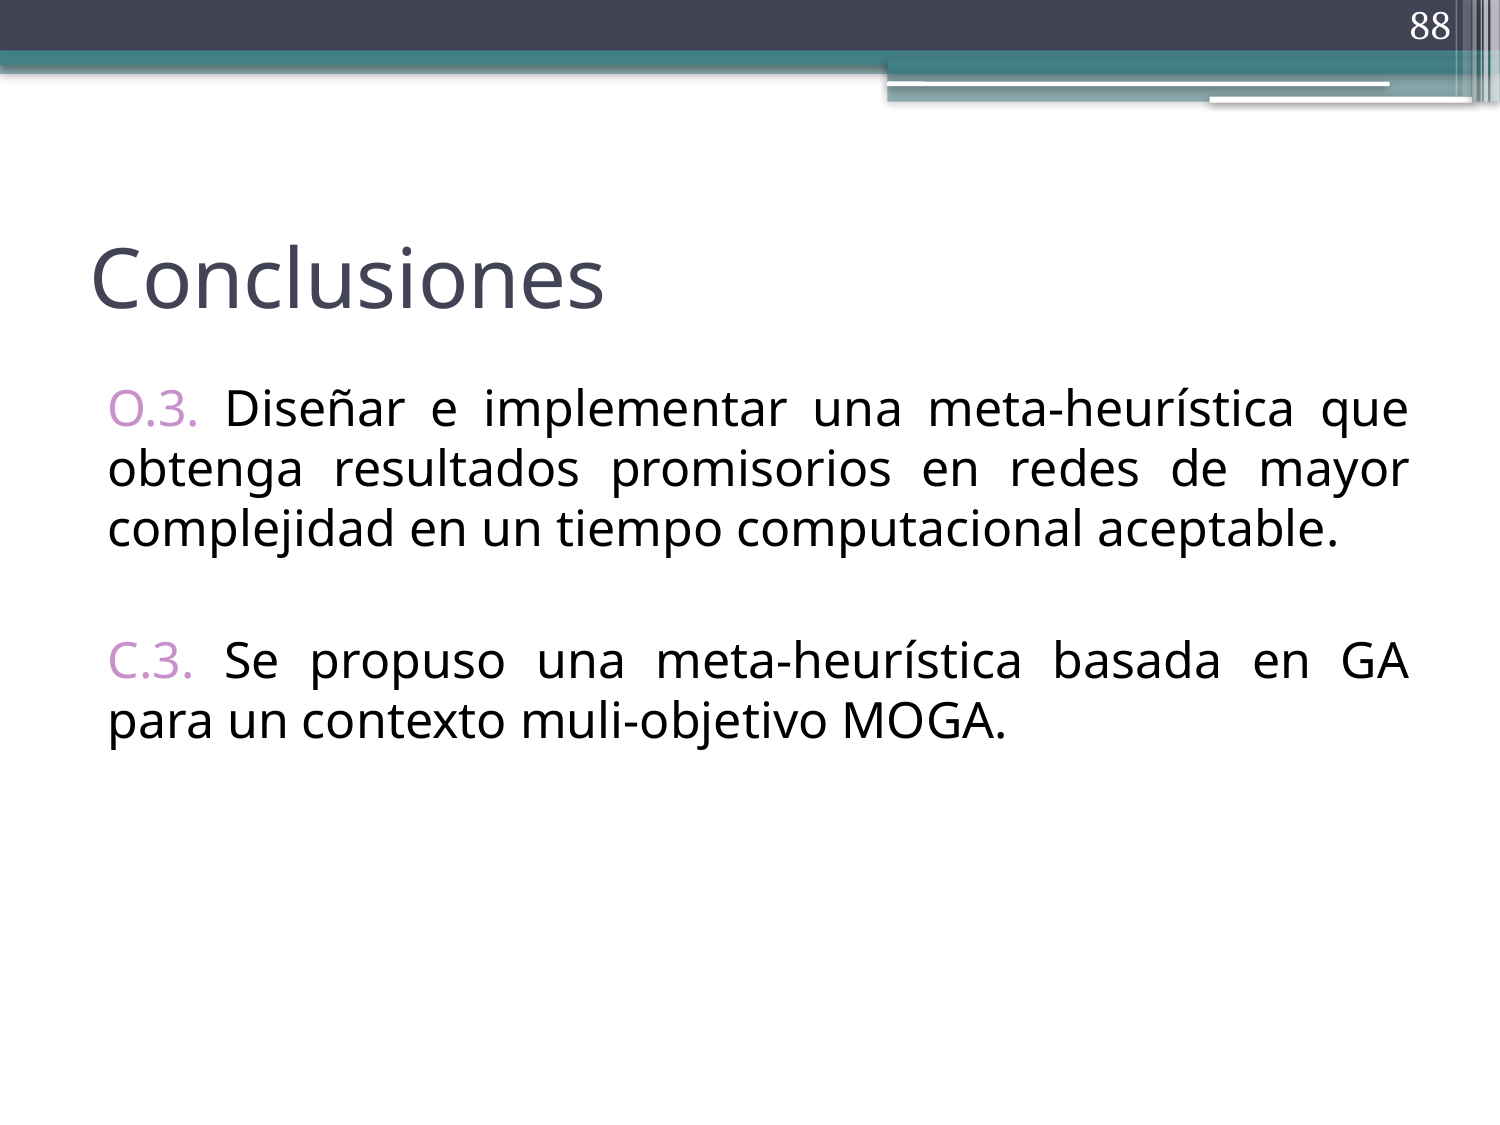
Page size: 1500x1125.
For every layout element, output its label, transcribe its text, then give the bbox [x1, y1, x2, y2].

title Conclusiones [75, 187, 1425, 363]
slide_number 88 [1341, 0, 1466, 61]
list O.3. Diseñar e implementar una meta-heurística que obtenga resultados promisorios en redes de mayor complejidad en un tiempo computacional aceptable. C.3. Se propuso una meta-heurística basada en GA para un contexto muli-objetivo MOGA. [75, 368, 1425, 1079]
